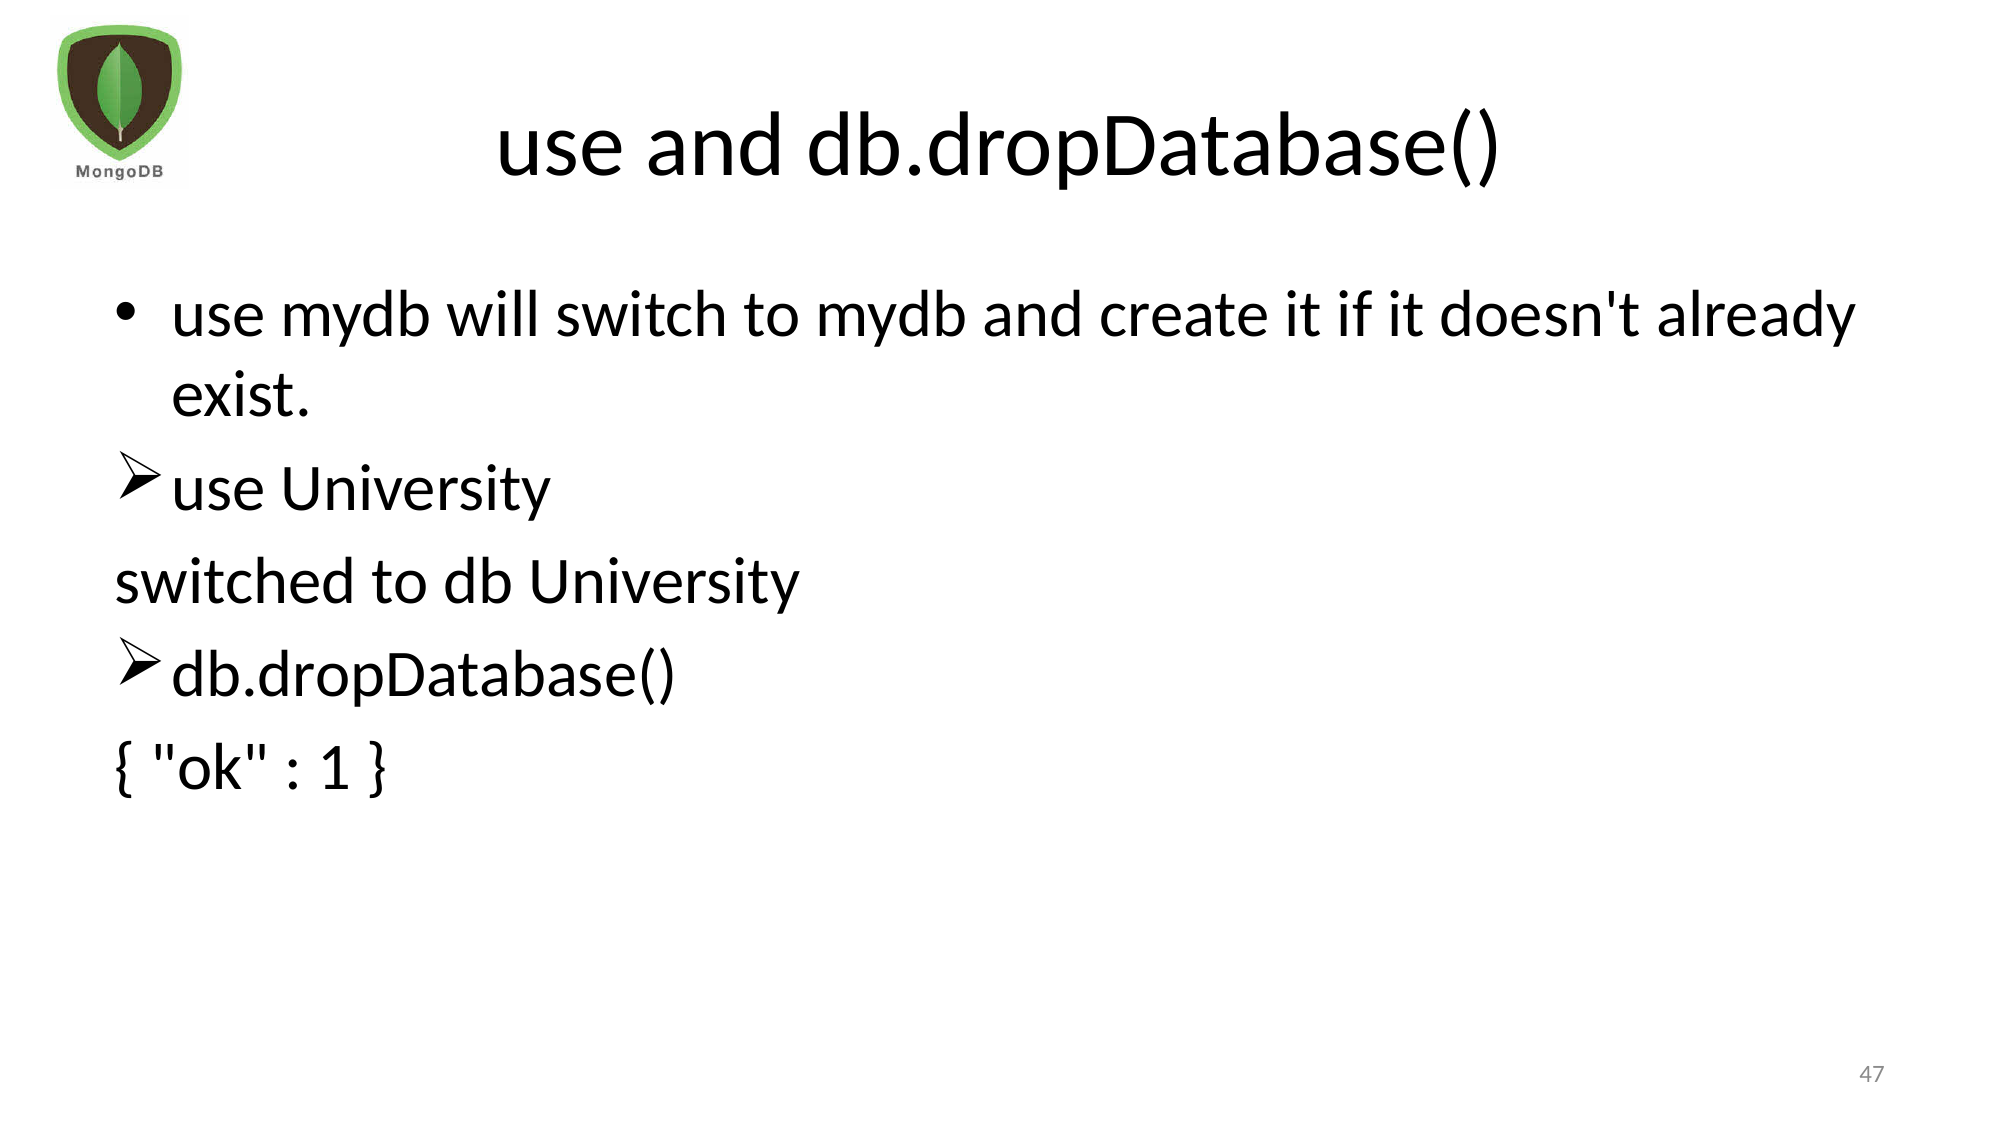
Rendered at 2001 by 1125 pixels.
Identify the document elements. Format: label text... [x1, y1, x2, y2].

list use mydb will switch to mydb and create it if it doesn't already exist. use University switched to db University db.dropDatabase() { "ok" : 1 } [99, 262, 1900, 1005]
title use and db.dropDatabase() [99, 45, 1900, 233]
picture [49, 14, 189, 189]
slide_number 47 [1433, 1042, 1900, 1103]
